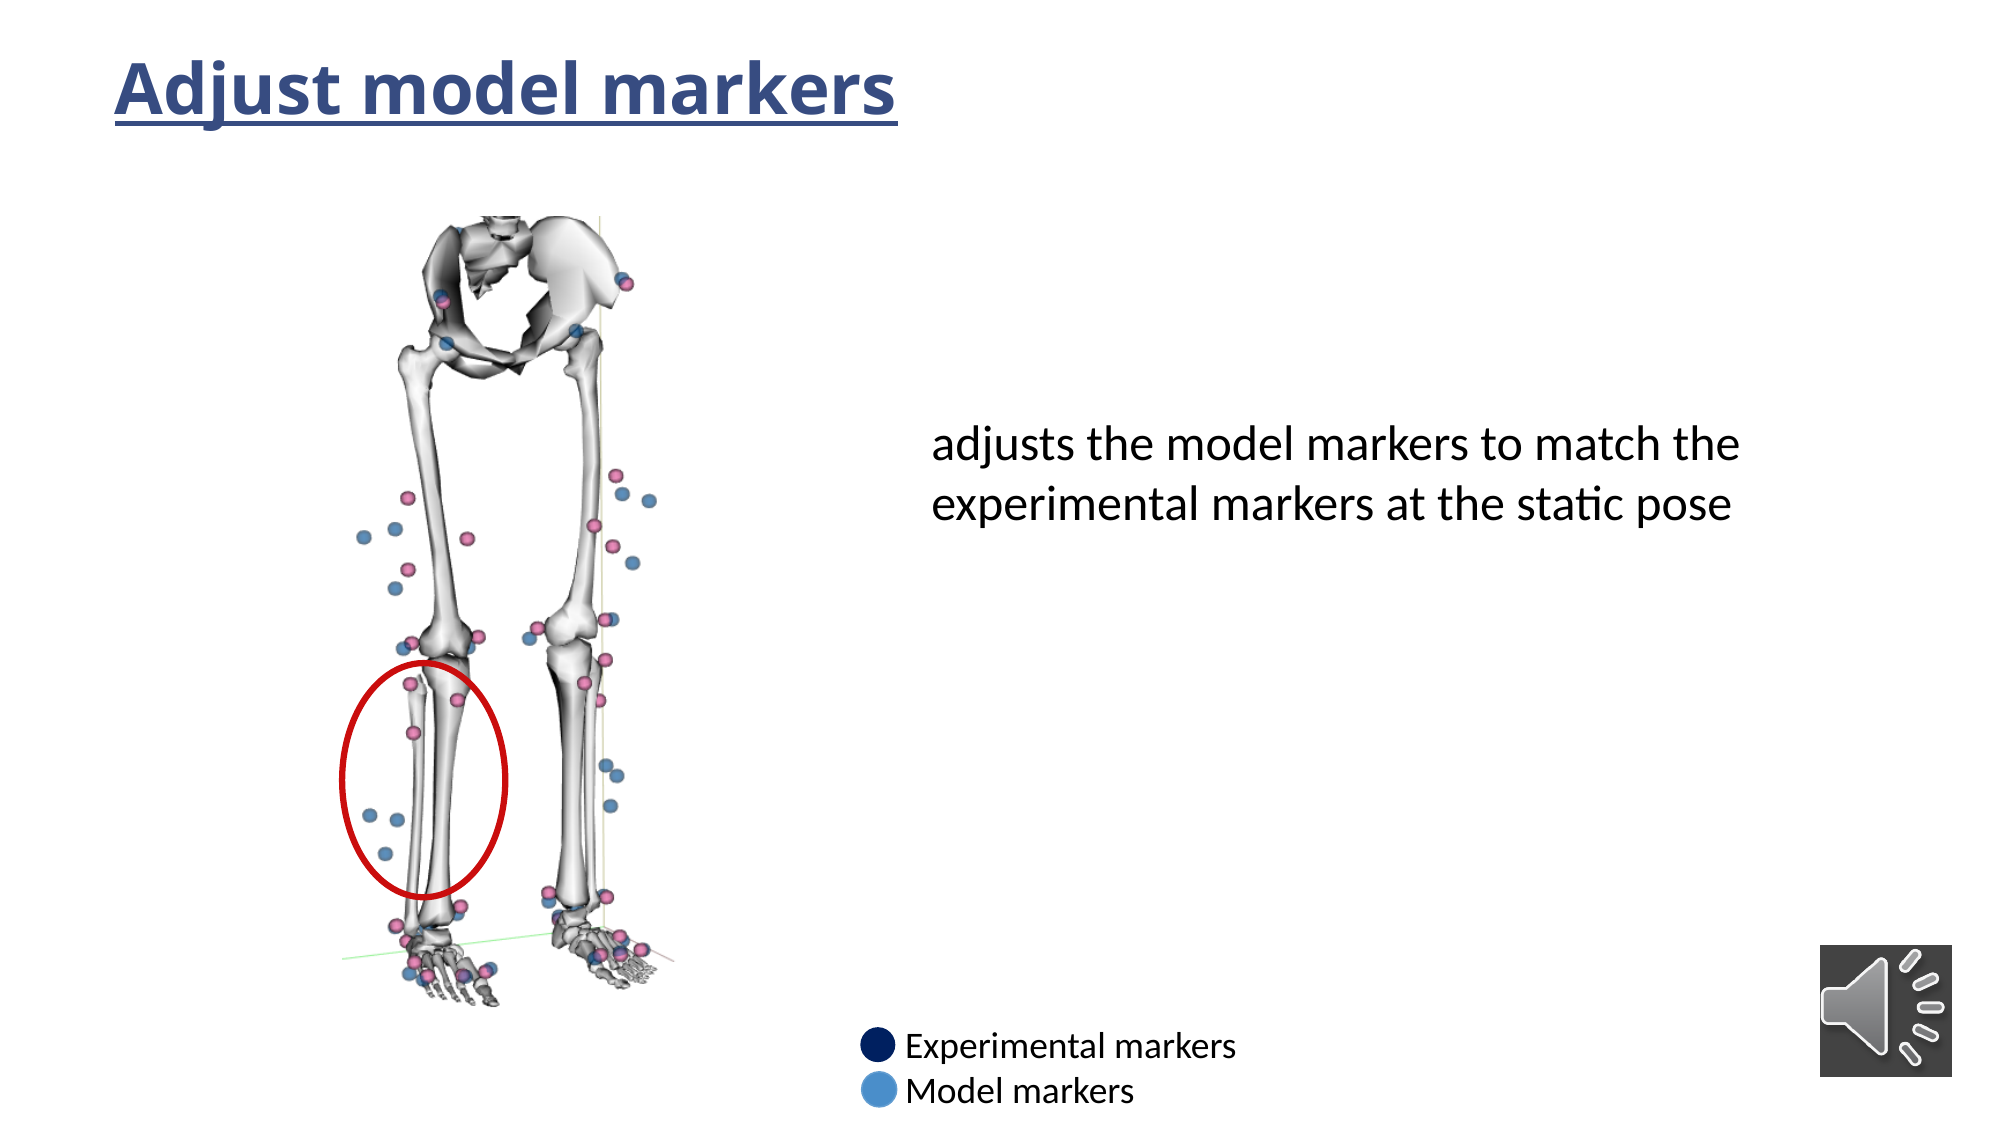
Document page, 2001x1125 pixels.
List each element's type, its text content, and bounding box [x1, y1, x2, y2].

picture [342, 216, 679, 1027]
text_box [861, 1071, 890, 1107]
picture [1819, 944, 1953, 1078]
text_box Experimental markers Model markers [890, 1013, 1298, 1119]
text_box [860, 1027, 896, 1063]
text_box Adjust model markers [99, 48, 1917, 125]
text_box adjusts the model markers to match the experimental markers at the static pose [916, 403, 1917, 539]
